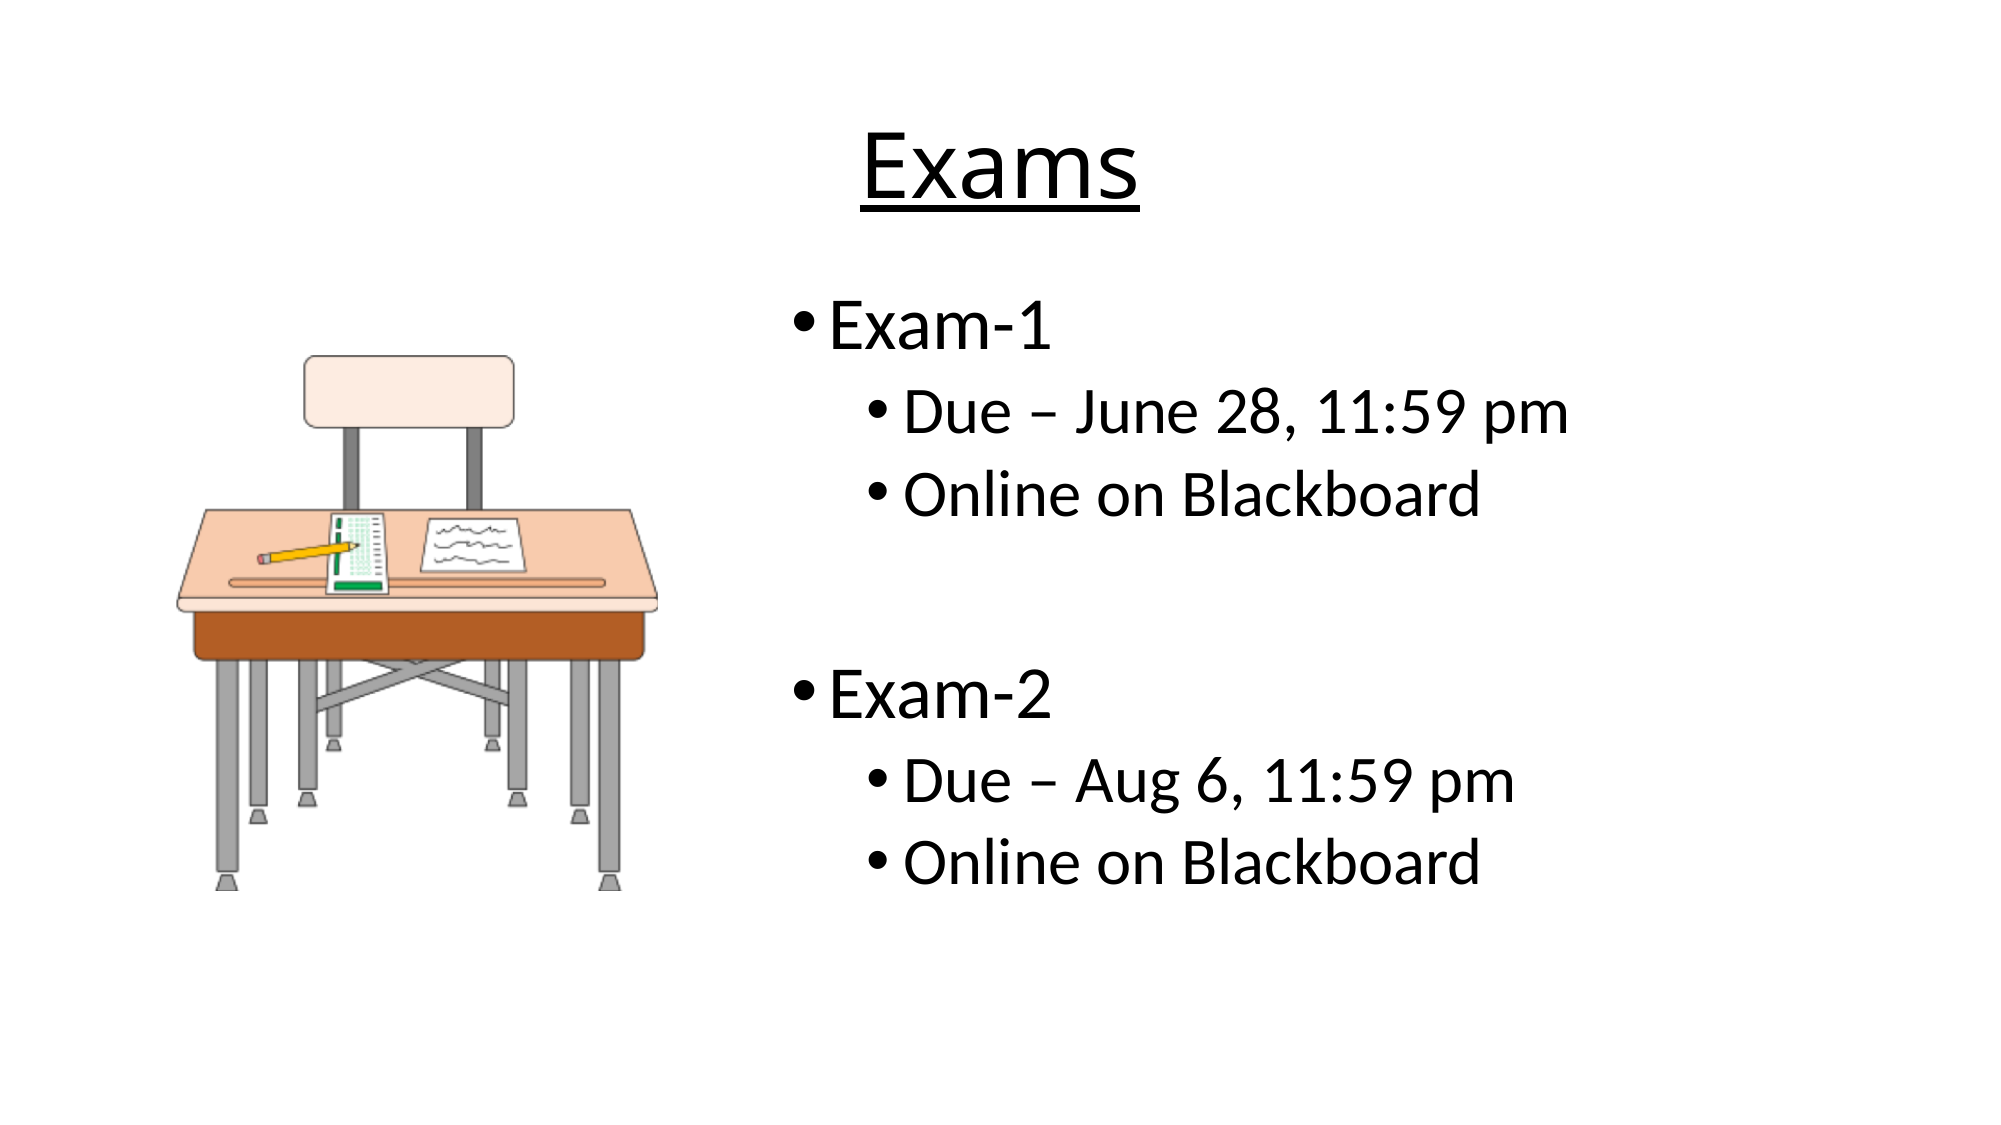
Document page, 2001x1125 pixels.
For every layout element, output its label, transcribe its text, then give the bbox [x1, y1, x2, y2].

title Exams [137, 59, 1863, 278]
picture [176, 355, 658, 891]
list Exam-1 Due – June 28, 11:59 pm Online on Blackboard Exam-2 Due – Aug 6, 11:59 pm Online on Blackboard [776, 277, 1888, 1095]
